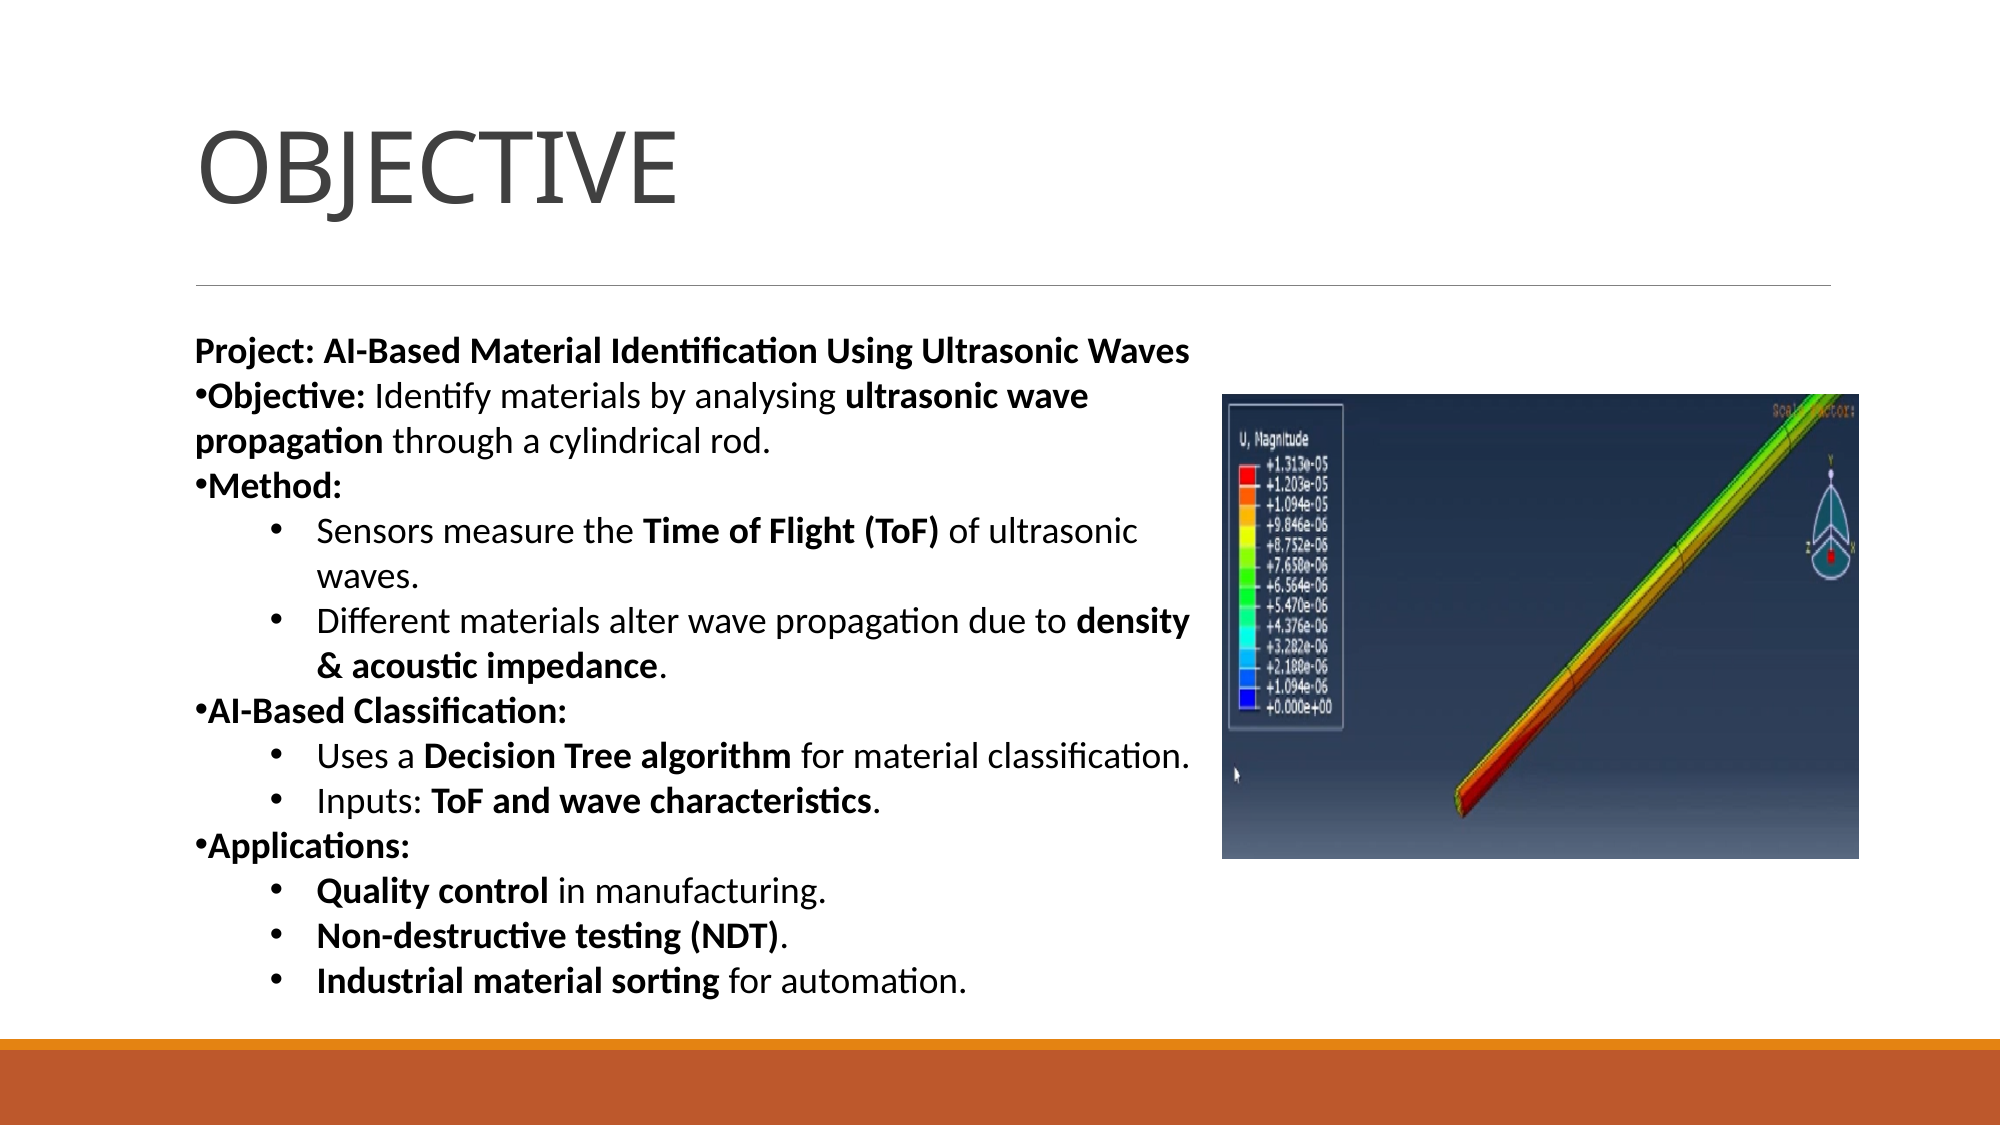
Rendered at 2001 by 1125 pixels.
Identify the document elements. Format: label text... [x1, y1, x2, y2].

title OBJECTIVE [180, 47, 1830, 232]
text_box Project: AI-Based Material Identification Using Ultrasonic Waves Objective: Identify materials by analysing ultrasonic wave propagation through a cylindrical rod. Method: Sensors measure the Time of Flight (ToF) of ultrasonic waves. Different materials alter wave propagation due to density & acoustic impedance. AI-Based Classification: Uses a Decision Tree algorithm for material classification. Inputs: ToF and wave characteristics. Applications: Quality control in manufacturing. Non-destructive testing (NDT). Industrial material sorting for automation. [180, 318, 1223, 1009]
picture [1221, 393, 1860, 859]
